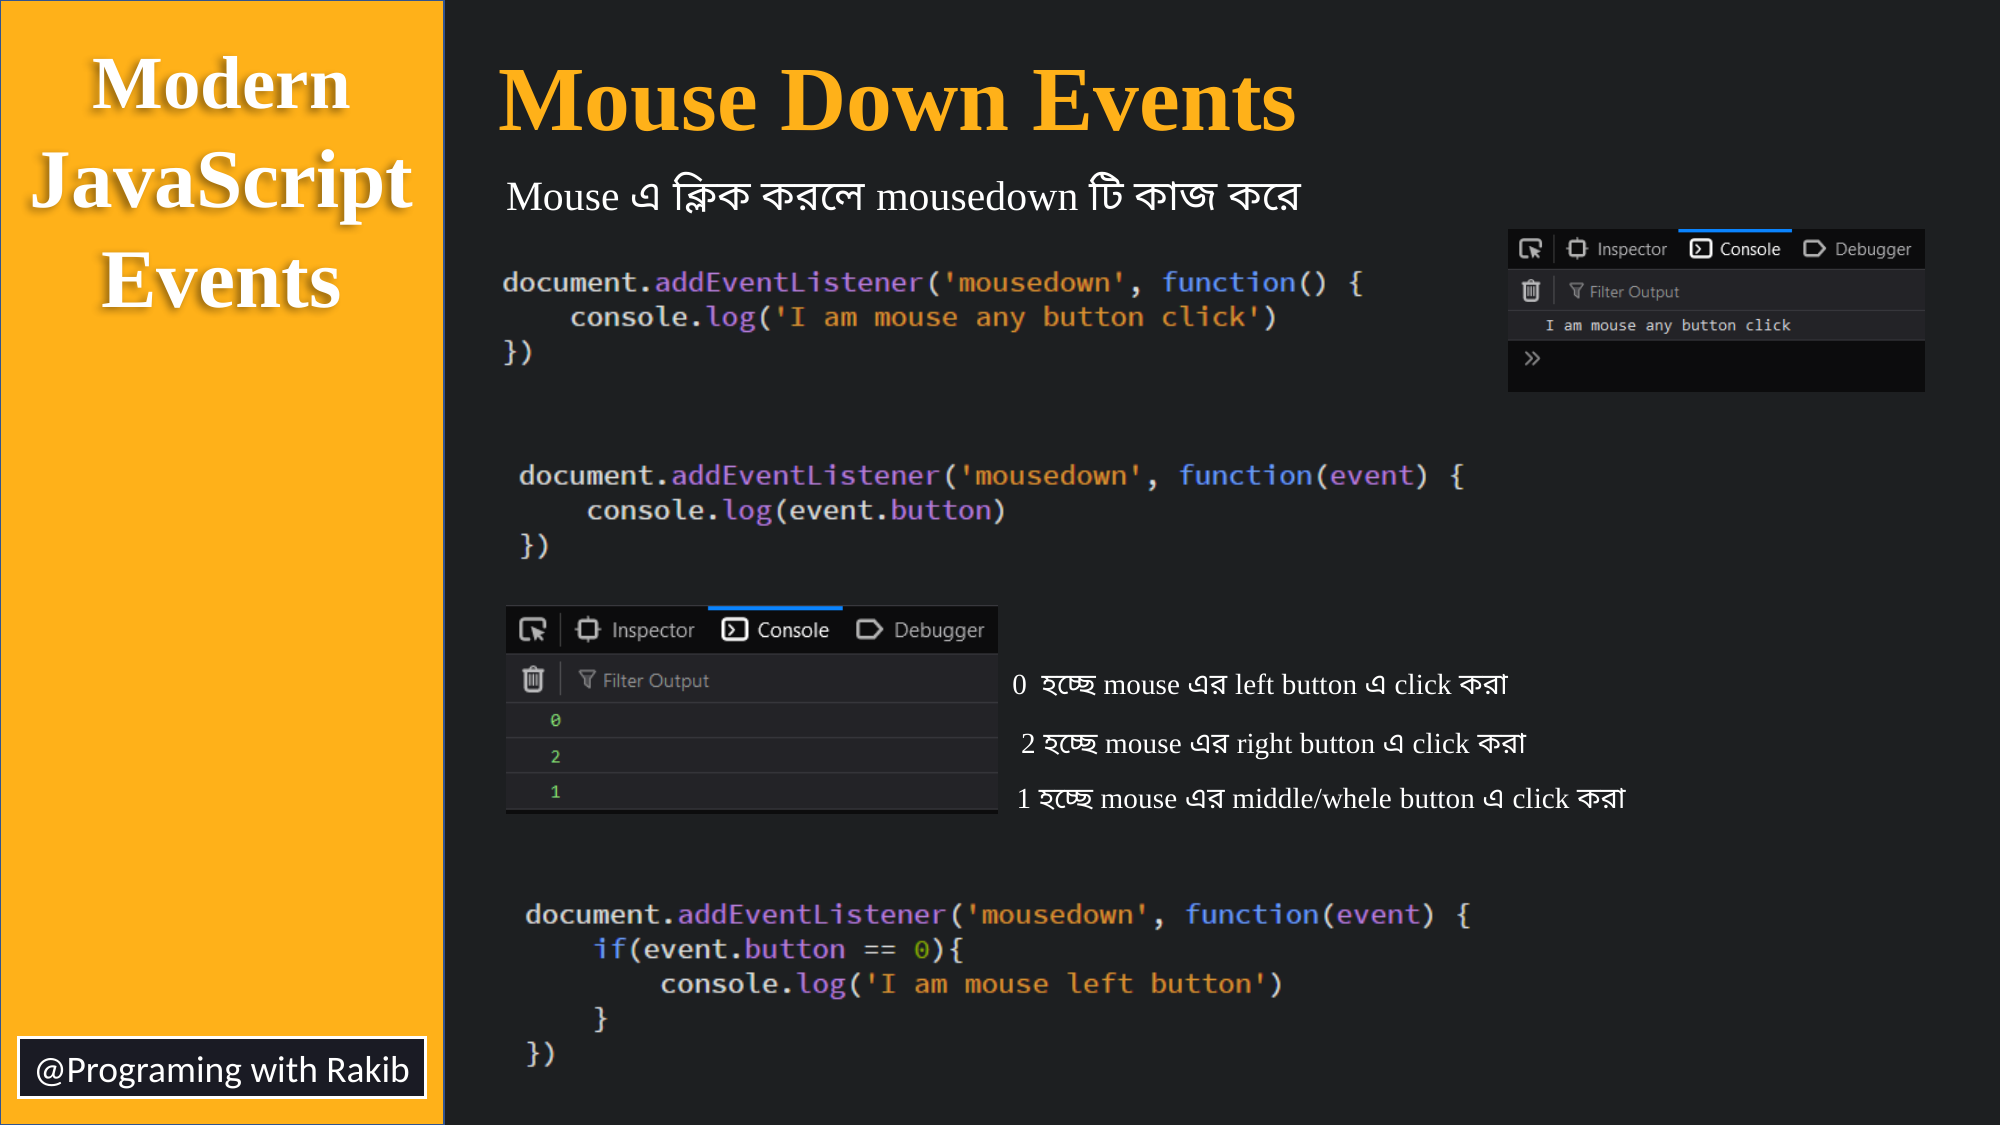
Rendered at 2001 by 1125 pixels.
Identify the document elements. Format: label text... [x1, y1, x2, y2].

text_box 0 হচ্ছে mouse এর left button এ click করা [998, 640, 1741, 708]
text_box 1 হচ্ছে mouse এর middle/whele button এ click করা [1001, 754, 1745, 822]
picture [506, 447, 1509, 575]
picture [506, 883, 1528, 1097]
picture [491, 262, 1389, 378]
text_box @Programing with Rakib [17, 1036, 427, 1099]
text_box Mouse এ ক্লিক করলে mousedown টি কাজ করে [491, 136, 1969, 226]
text_box Mouse Down Events [483, 31, 1397, 156]
text_box Modern JavaScript Events [14, 26, 429, 432]
text_box [0, 0, 445, 1125]
picture [506, 605, 998, 814]
picture [1508, 229, 1925, 392]
text_box 2 হচ্ছে mouse এর right button এ click করা [1006, 699, 1750, 768]
